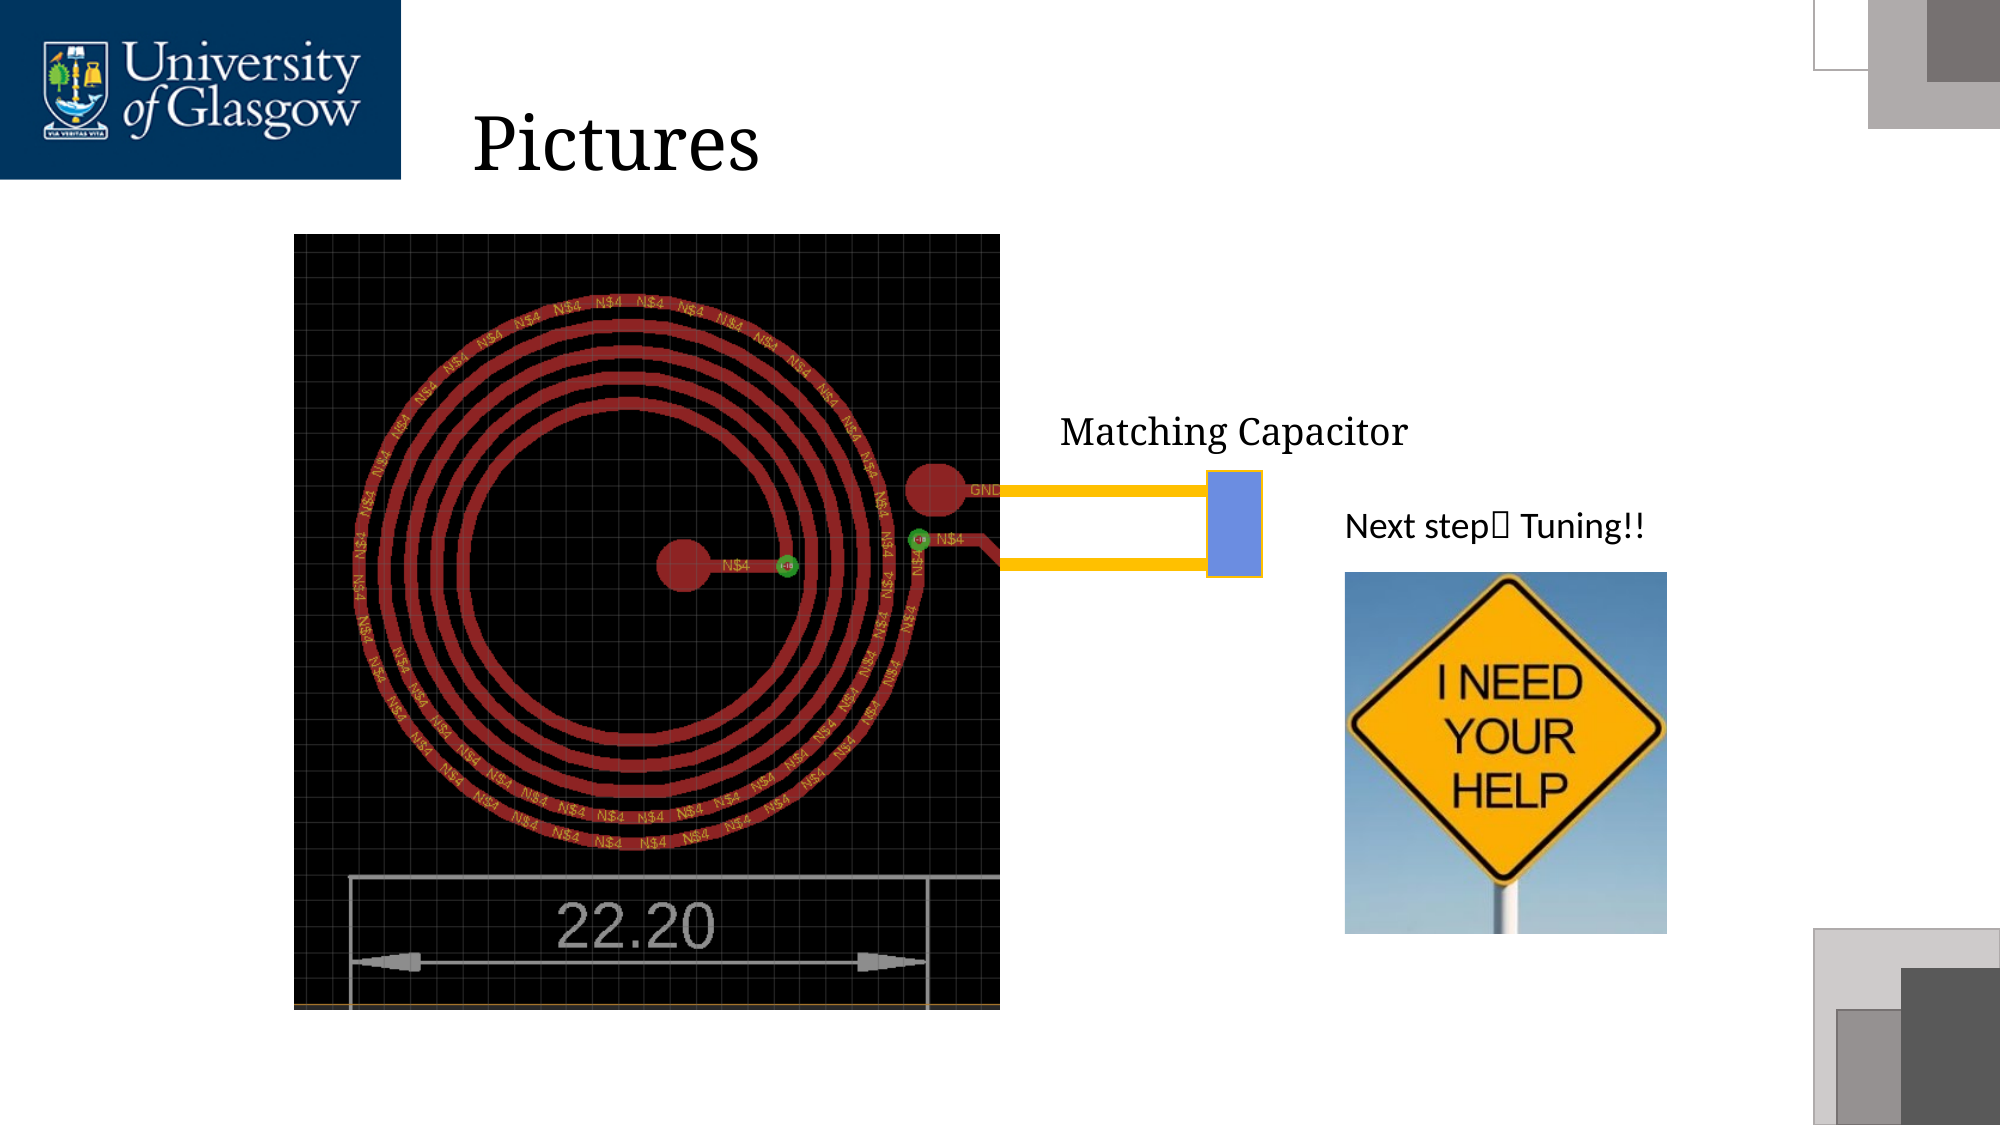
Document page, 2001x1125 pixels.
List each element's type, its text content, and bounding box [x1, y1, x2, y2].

text_box Pictures [457, 88, 1957, 194]
text_box [1868, 0, 2000, 129]
text_box [1927, 0, 2000, 82]
text_box Matching Capacitor [1045, 400, 1424, 461]
text_box [1813, 0, 1868, 71]
text_box [1206, 470, 1263, 578]
text_box [1836, 1009, 1901, 1125]
picture [294, 234, 1000, 1010]
text_box [1813, 928, 2000, 1125]
text_box Next step Tuning!! [1330, 493, 1662, 554]
picture [1344, 572, 1667, 934]
text_box [1901, 968, 2000, 1125]
picture [0, 0, 402, 180]
